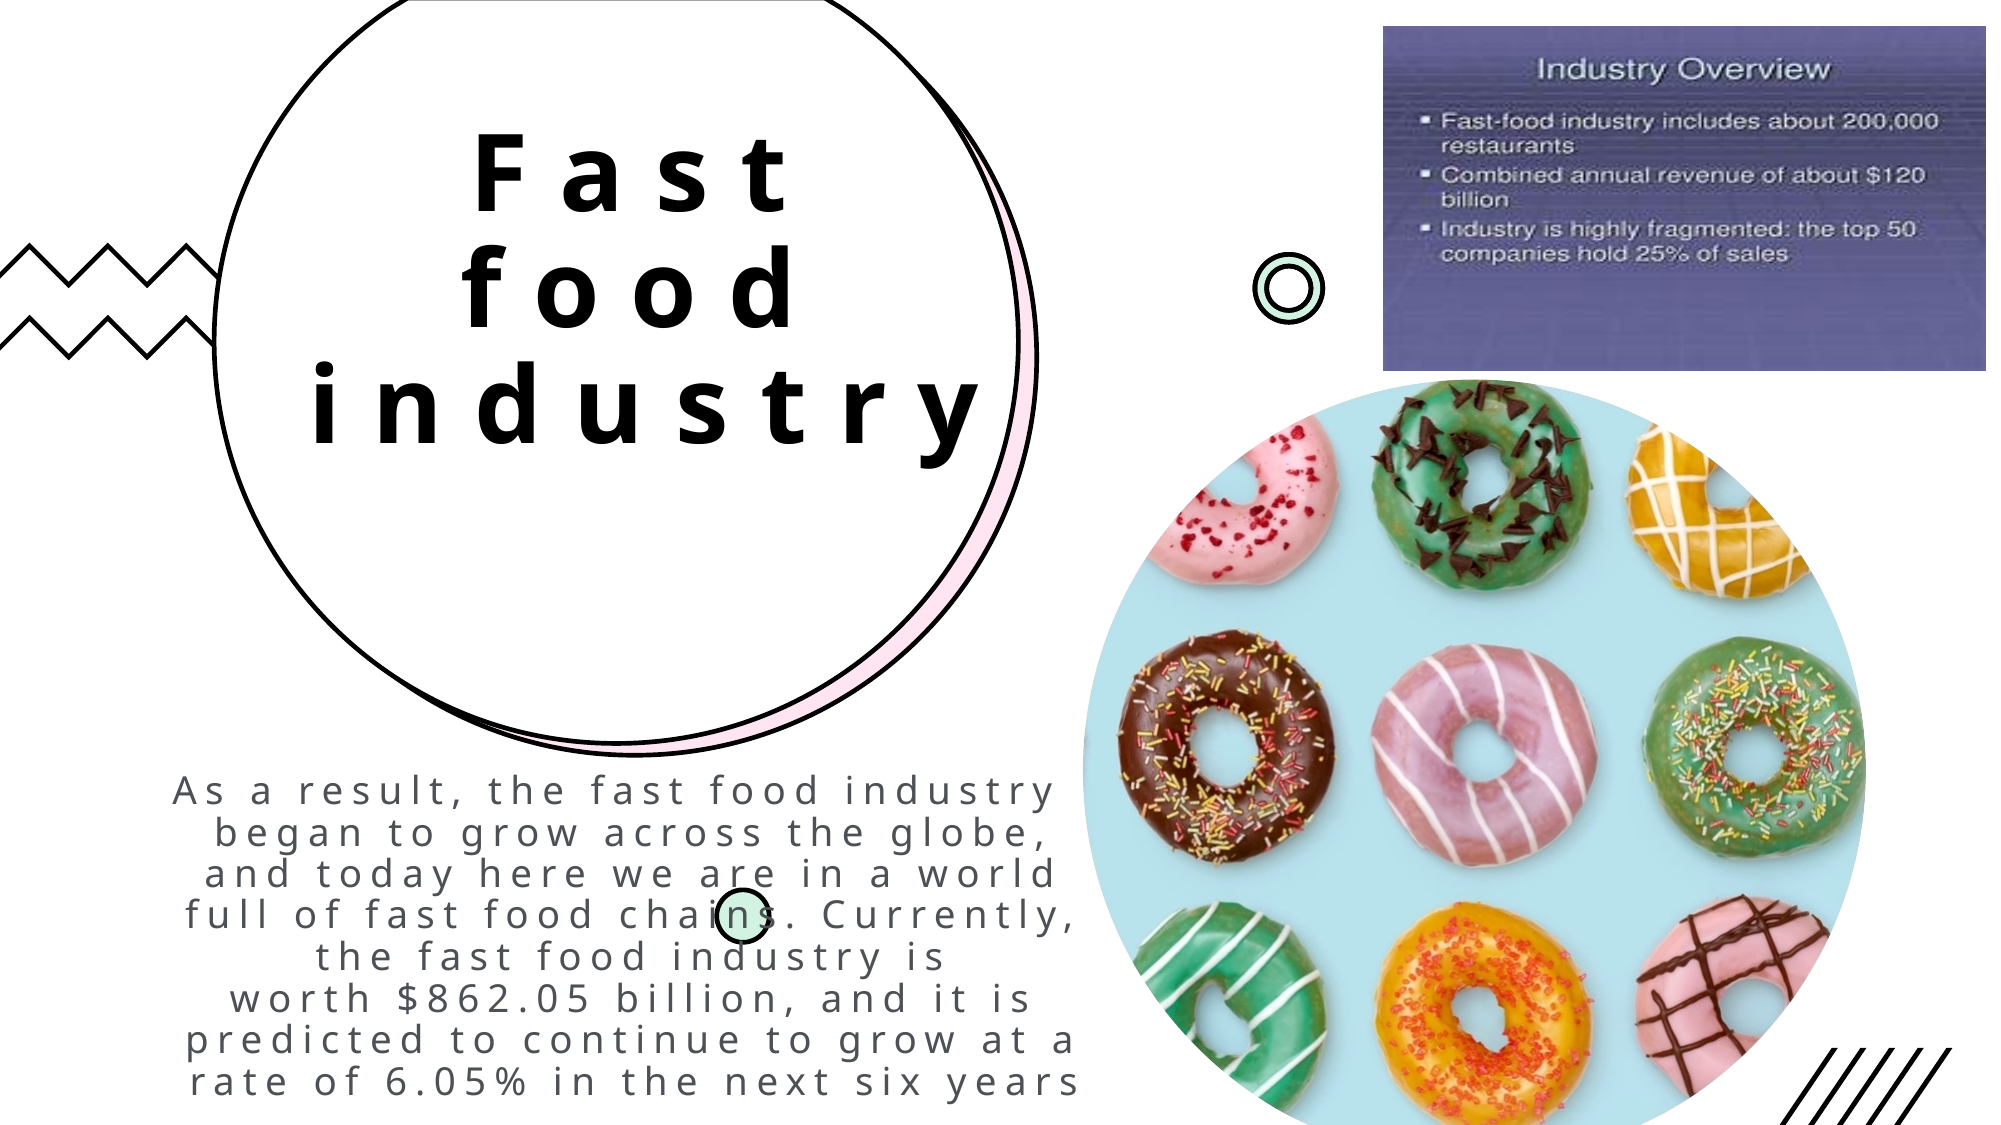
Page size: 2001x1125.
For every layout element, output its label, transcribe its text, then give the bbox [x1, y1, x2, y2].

title Fast food industry [288, 53, 1000, 532]
picture [1082, 379, 1866, 1125]
subtitle As a result, the fast food industry began to grow across the globe, and today here we are in a world full of fast food chains. Currently, the fast food industry is worth $862.05 billion, and it is predicted to continue to grow at a rate of 6.05% in the next six years [134, 763, 1082, 1125]
picture [1383, 26, 1986, 371]
